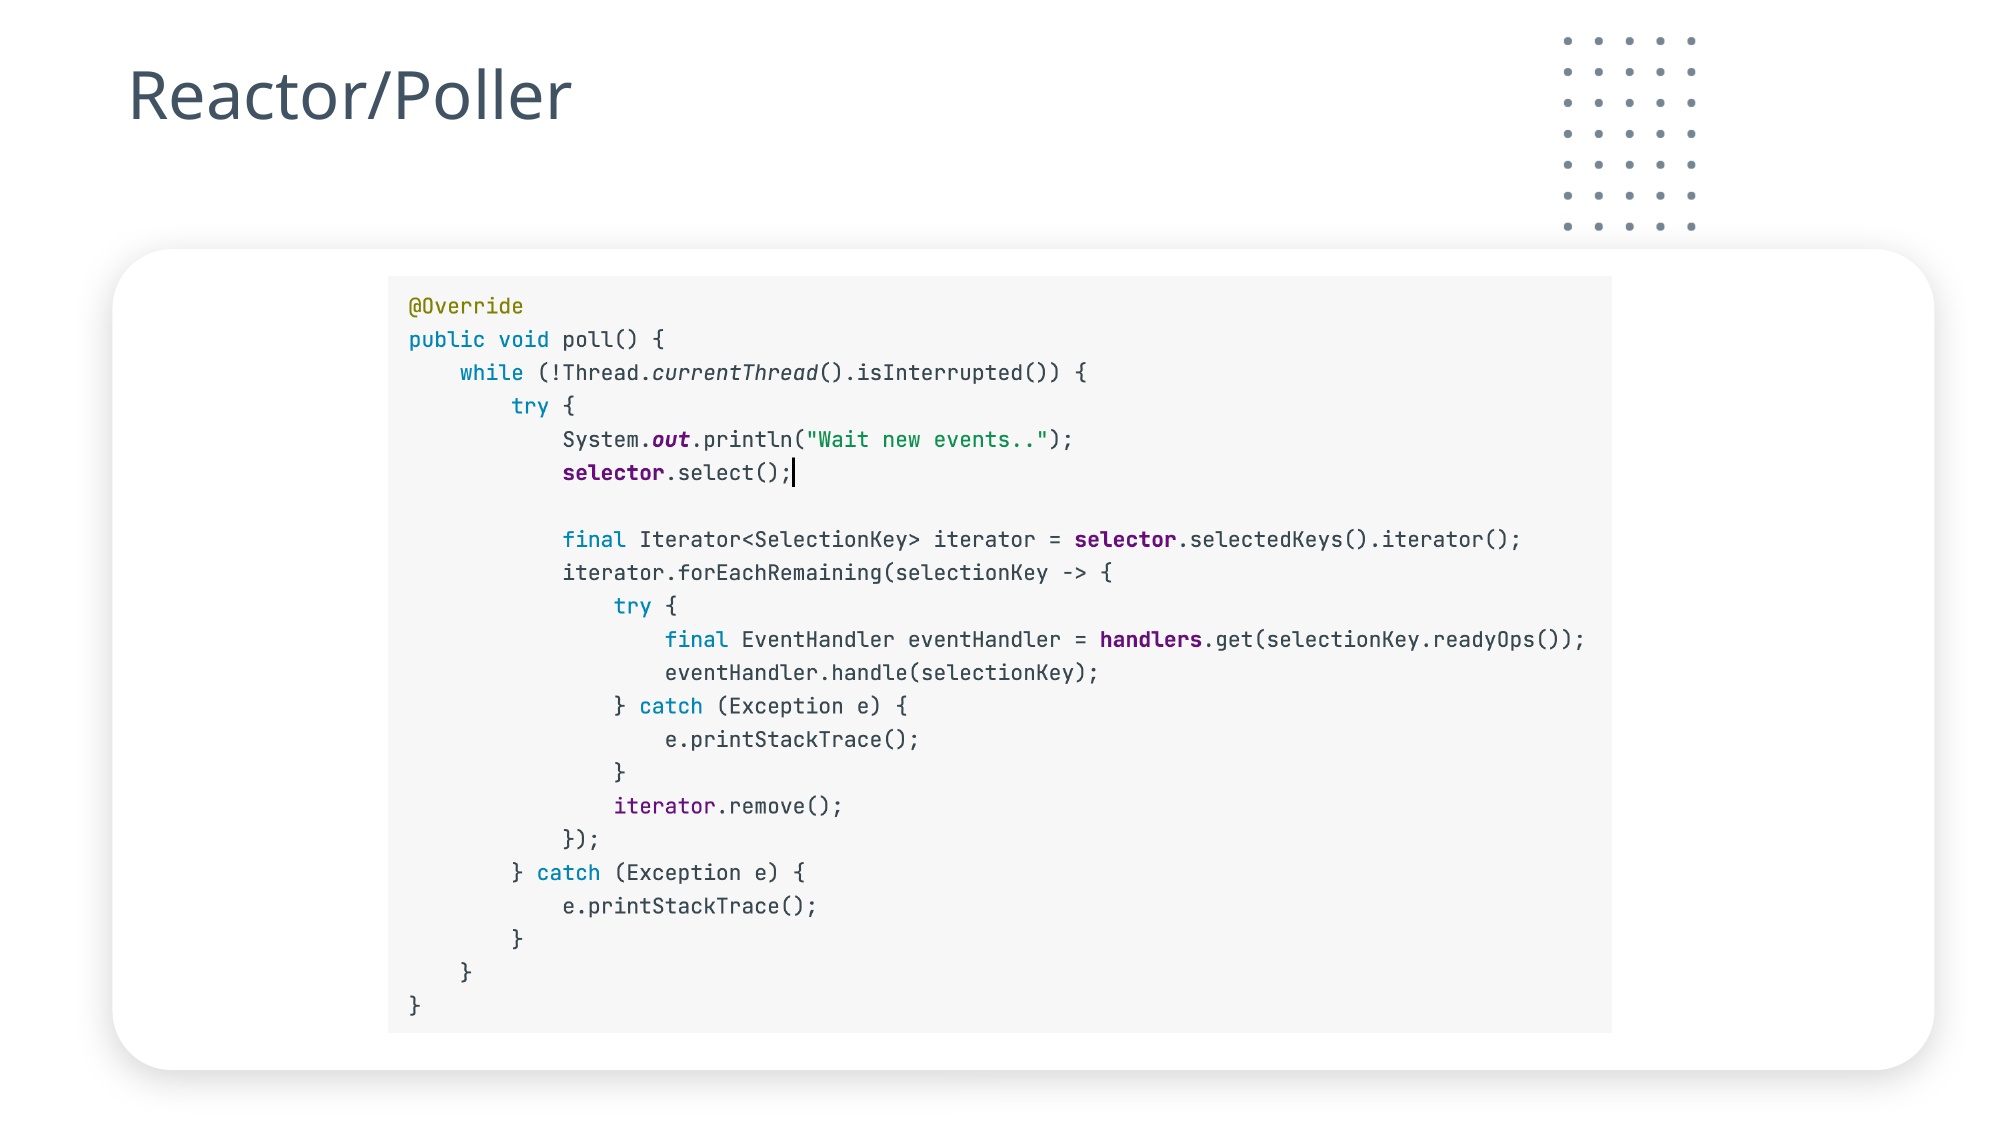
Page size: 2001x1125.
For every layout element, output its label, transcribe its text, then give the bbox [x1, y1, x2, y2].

picture [388, 0, 1797, 1033]
text_box [111, 248, 1936, 1072]
list Reactor/Poller [112, 54, 1017, 194]
